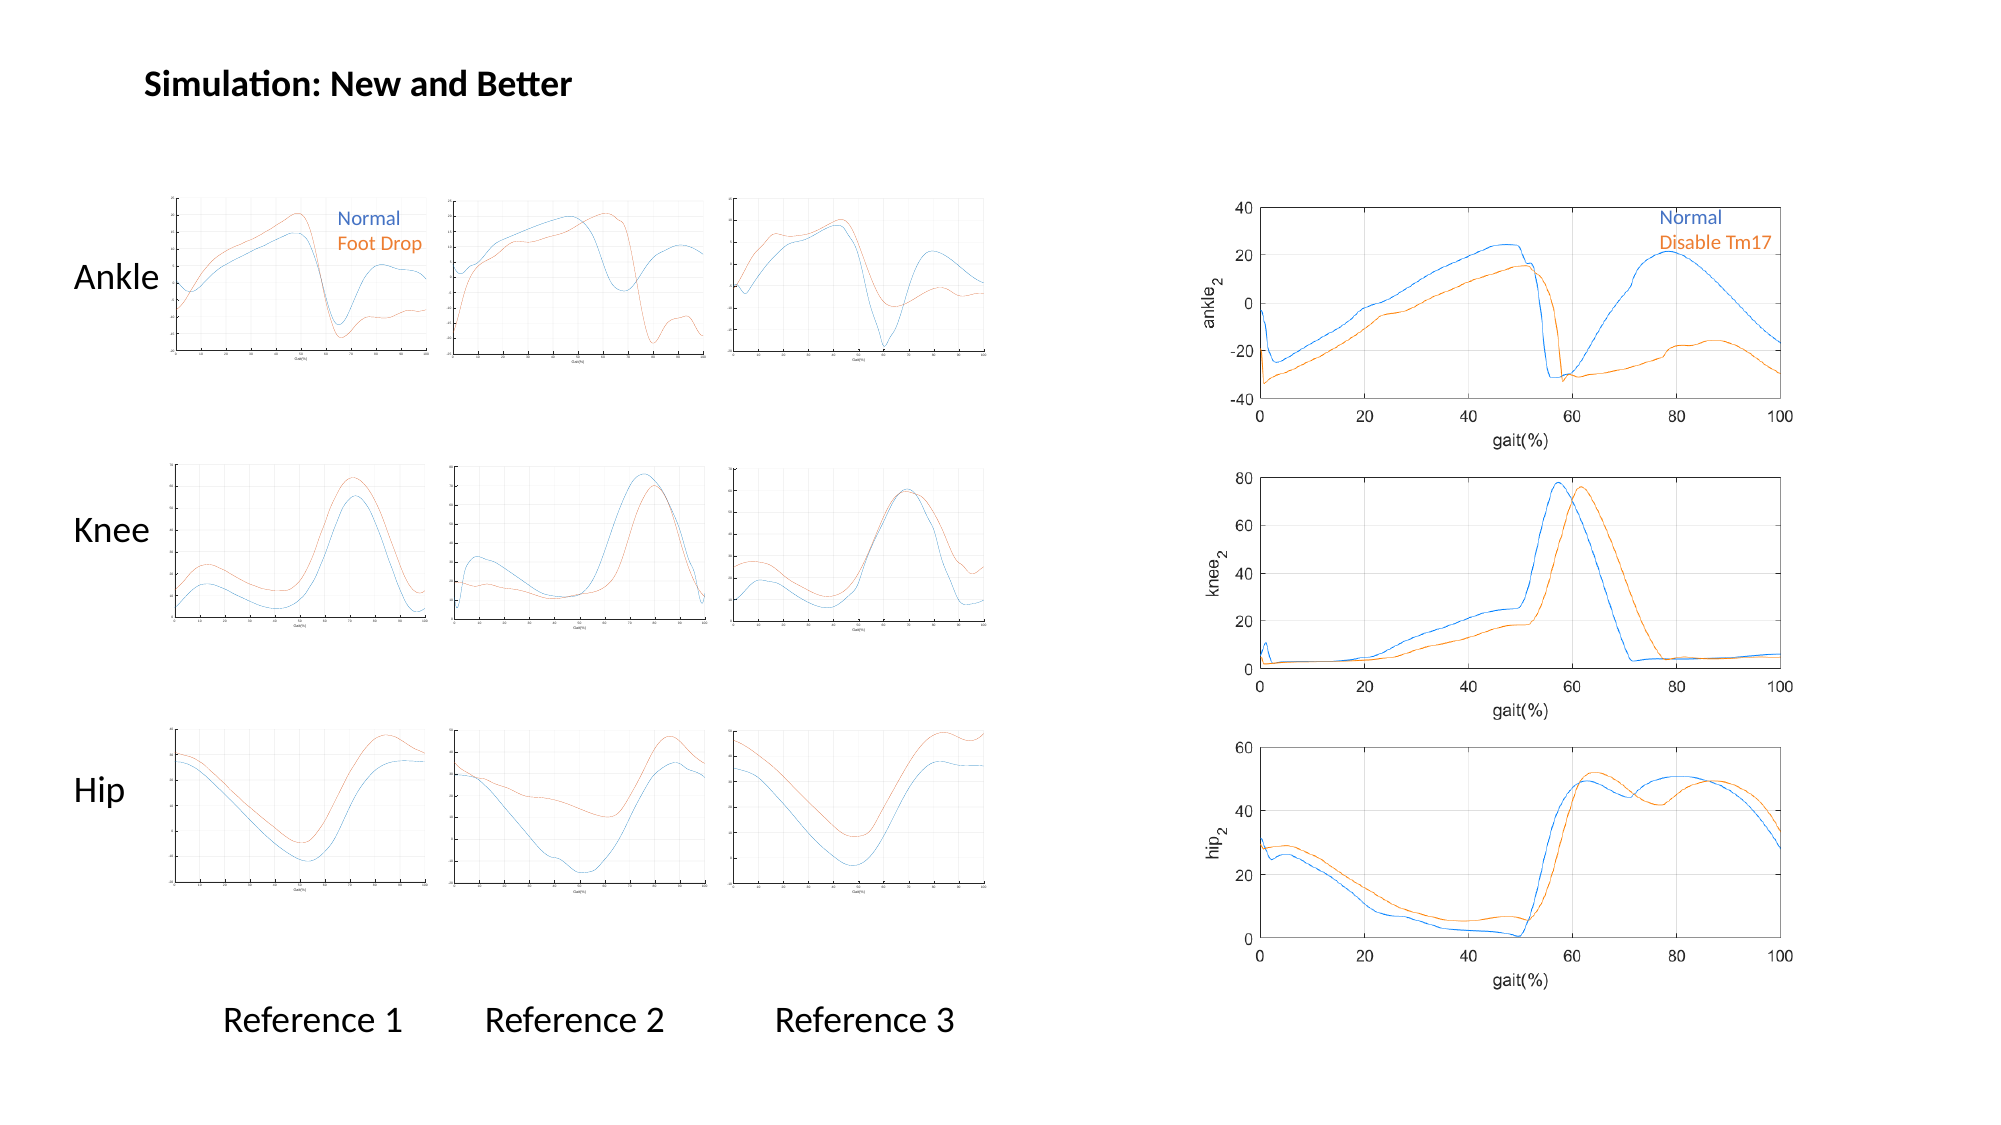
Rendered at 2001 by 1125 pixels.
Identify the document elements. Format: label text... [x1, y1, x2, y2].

picture [1182, 139, 1928, 1040]
text_box Simulation: New and Better [129, 51, 1315, 112]
text_box Hip [59, 757, 132, 818]
text_box Reference 2 [470, 987, 755, 1048]
text_box Knee [59, 497, 132, 558]
text_box Reference 3 [760, 987, 1045, 1048]
picture [132, 715, 1015, 904]
text_box Ankle [59, 244, 133, 305]
picture [132, 450, 1015, 642]
text_box Reference 1 [208, 987, 470, 1048]
picture [133, 183, 1015, 375]
